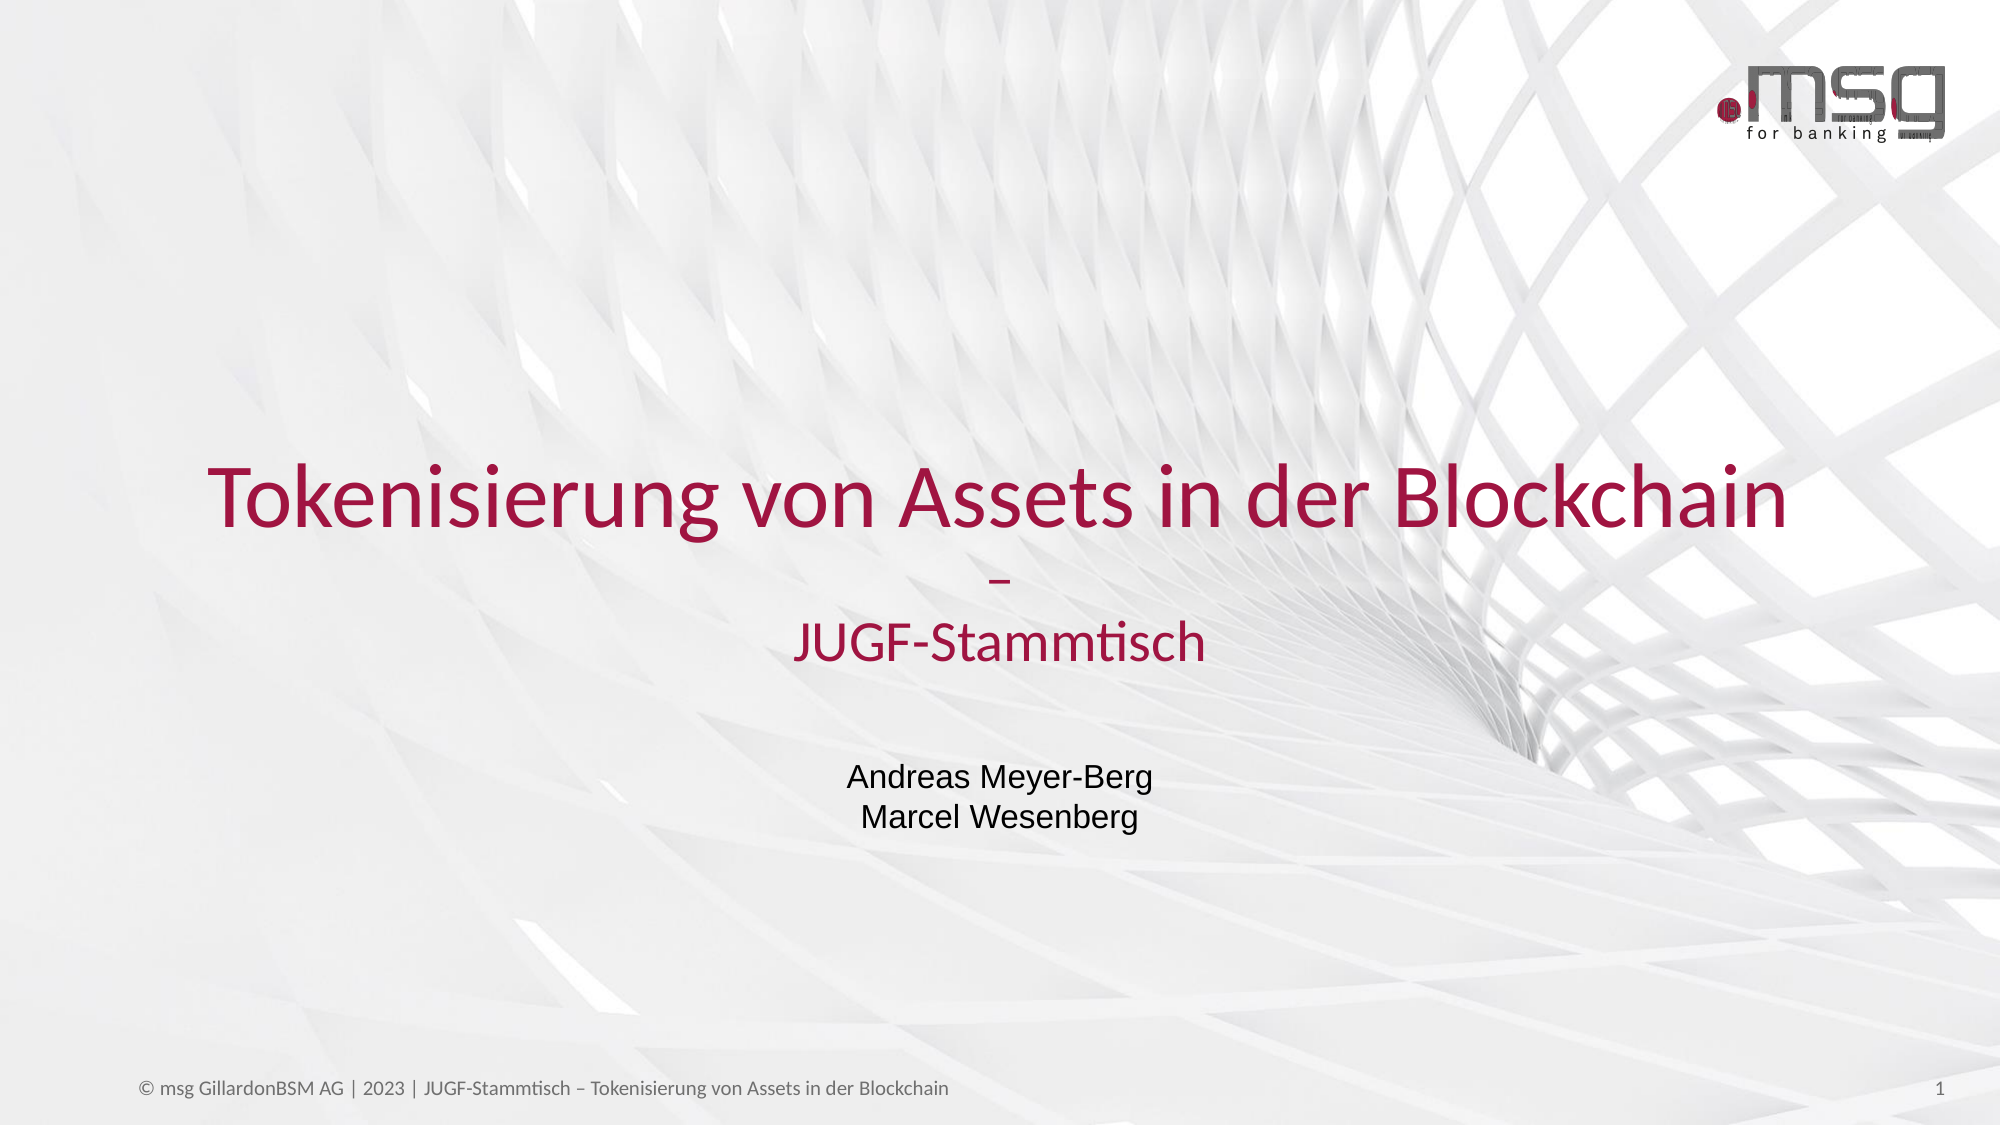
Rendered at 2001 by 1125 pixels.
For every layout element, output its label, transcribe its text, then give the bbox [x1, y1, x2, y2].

slide_number 1 [1862, 1071, 1945, 1104]
footer © msg GillardonBSM AG | 2023 | JUGF-Stammtisch – Tokenisierung von Assets in der Blockchain [138, 1071, 1338, 1104]
title Tokenisierung von Assets in der Blockchain – JUGF-Stammtisch [138, 272, 1863, 682]
subtitle Andreas Meyer-Berg Marcel Wesenberg [138, 748, 1863, 1012]
picture [0, 0, 2000, 1125]
